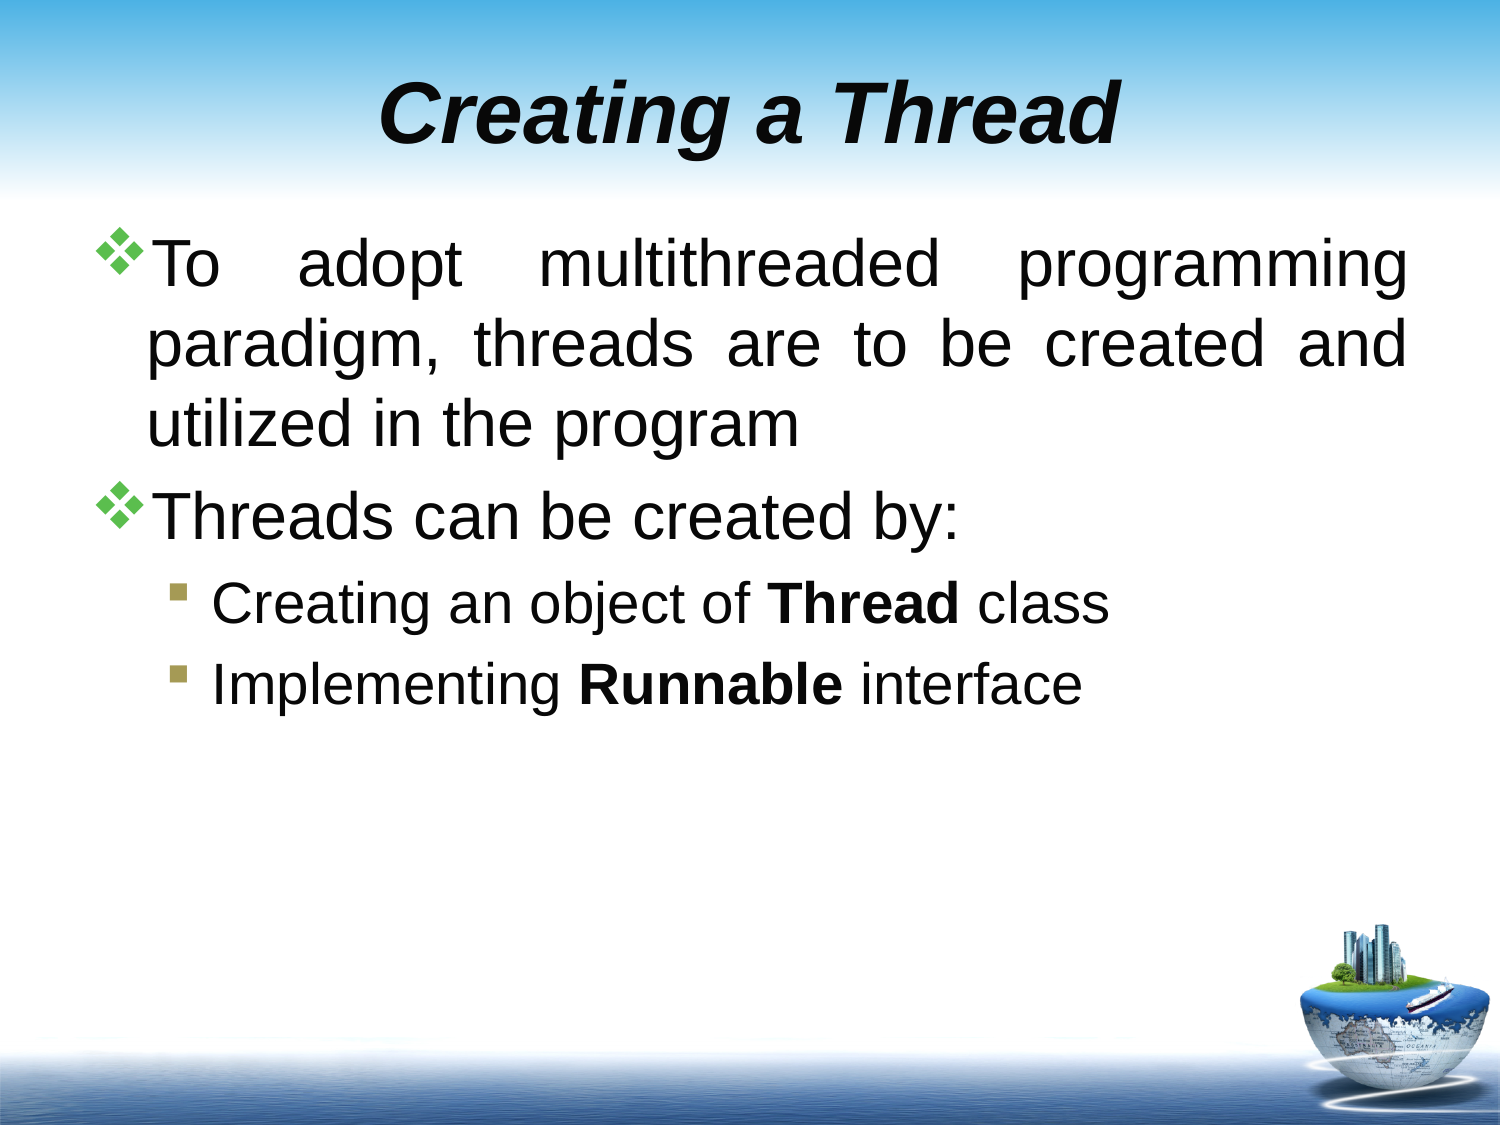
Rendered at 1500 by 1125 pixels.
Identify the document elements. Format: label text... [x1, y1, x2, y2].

list To adopt multithreaded programming paradigm, threads are to be created and utilized in the program Threads can be created by: Creating an object of Thread class Implementing Runnable interface [75, 212, 1425, 1038]
picture [0, 970, 1500, 1125]
title Creating a Thread [75, 37, 1425, 180]
